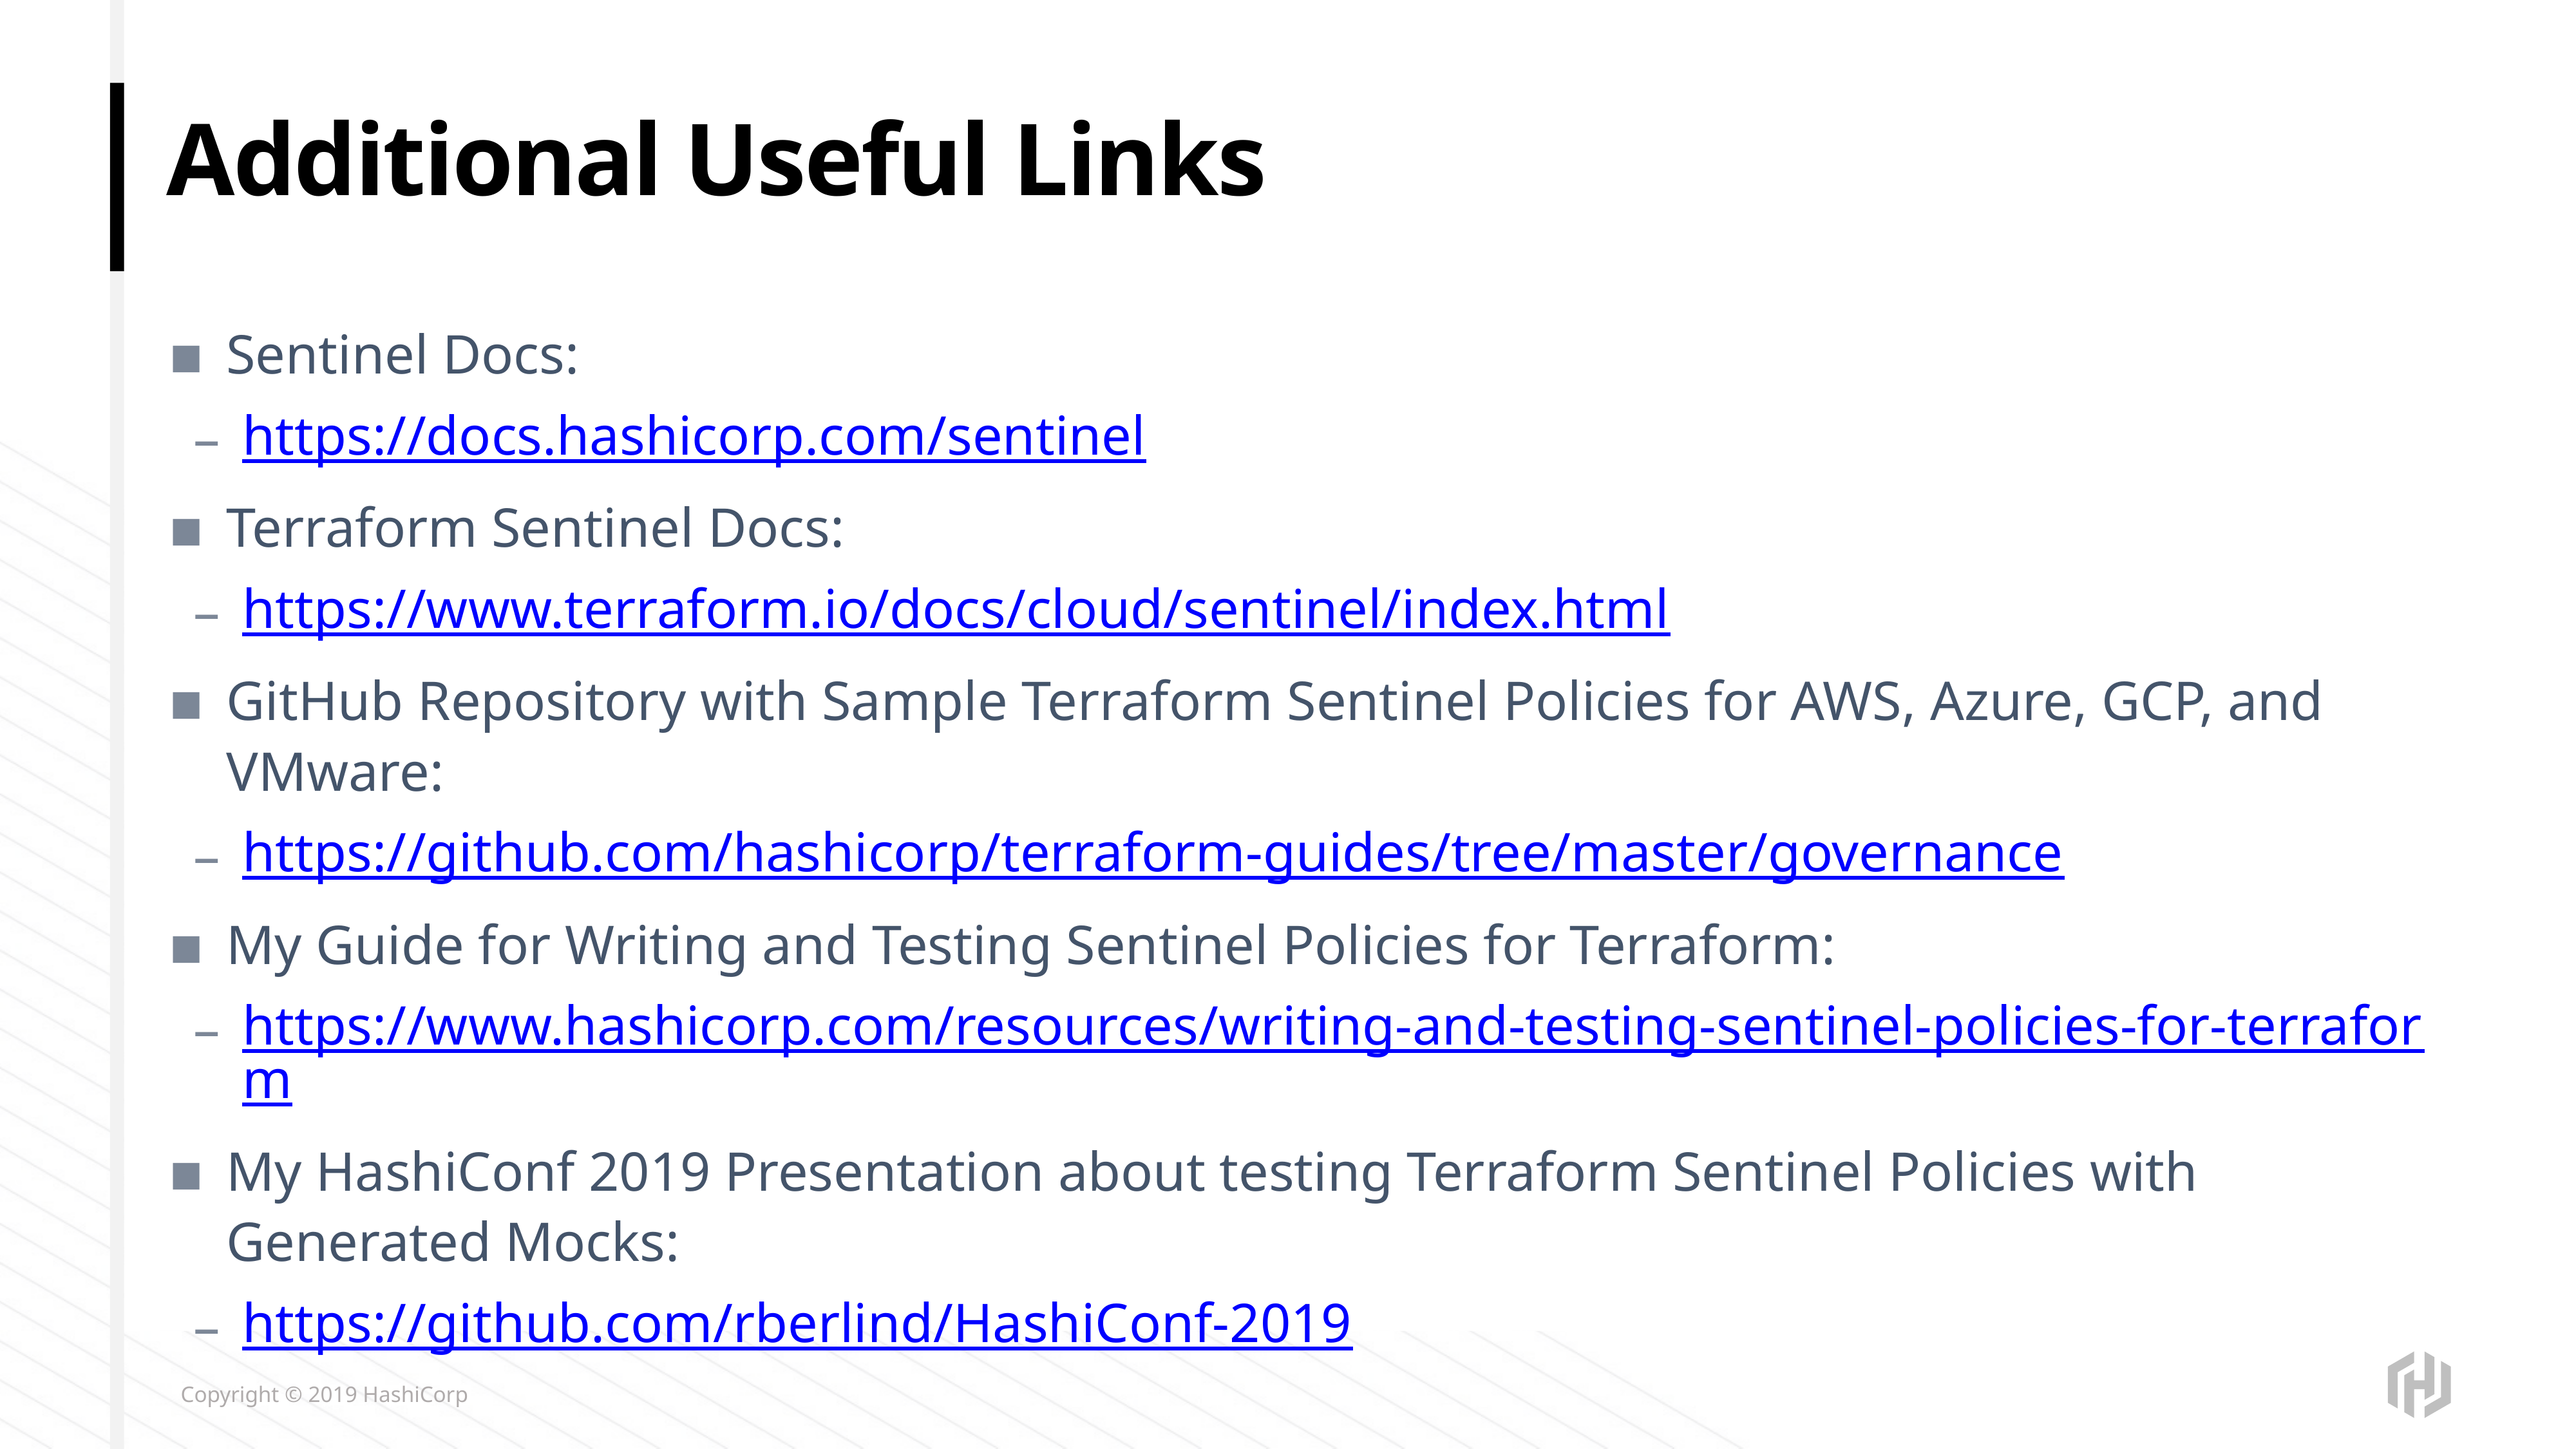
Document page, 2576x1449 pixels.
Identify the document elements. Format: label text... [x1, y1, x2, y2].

title Additional Useful Links [152, 81, 2452, 272]
list Sentinel Docs: https://docs.hashicorp.com/sentinel Terraform Sentinel Docs: https://www.terraform.io/docs/cloud/sentinel/index.html GitHub Repository with Sample Terraform Sentinel Policies for AWS, Azure, GCP, and VMware: https://github.com/hashicorp/terraform-guides/tree/master/governance My Guide for Writing and Testing Sentinel Policies for Terraform: https://www.hashicorp.com/resources/writing-and-testing-sentinel-policies-for-terraform My HashiConf 2019 Presentation about testing Terraform Sentinel Policies with Generated Mocks: https://github.com/rberlind/HashiConf-2019 [152, 300, 2452, 1331]
